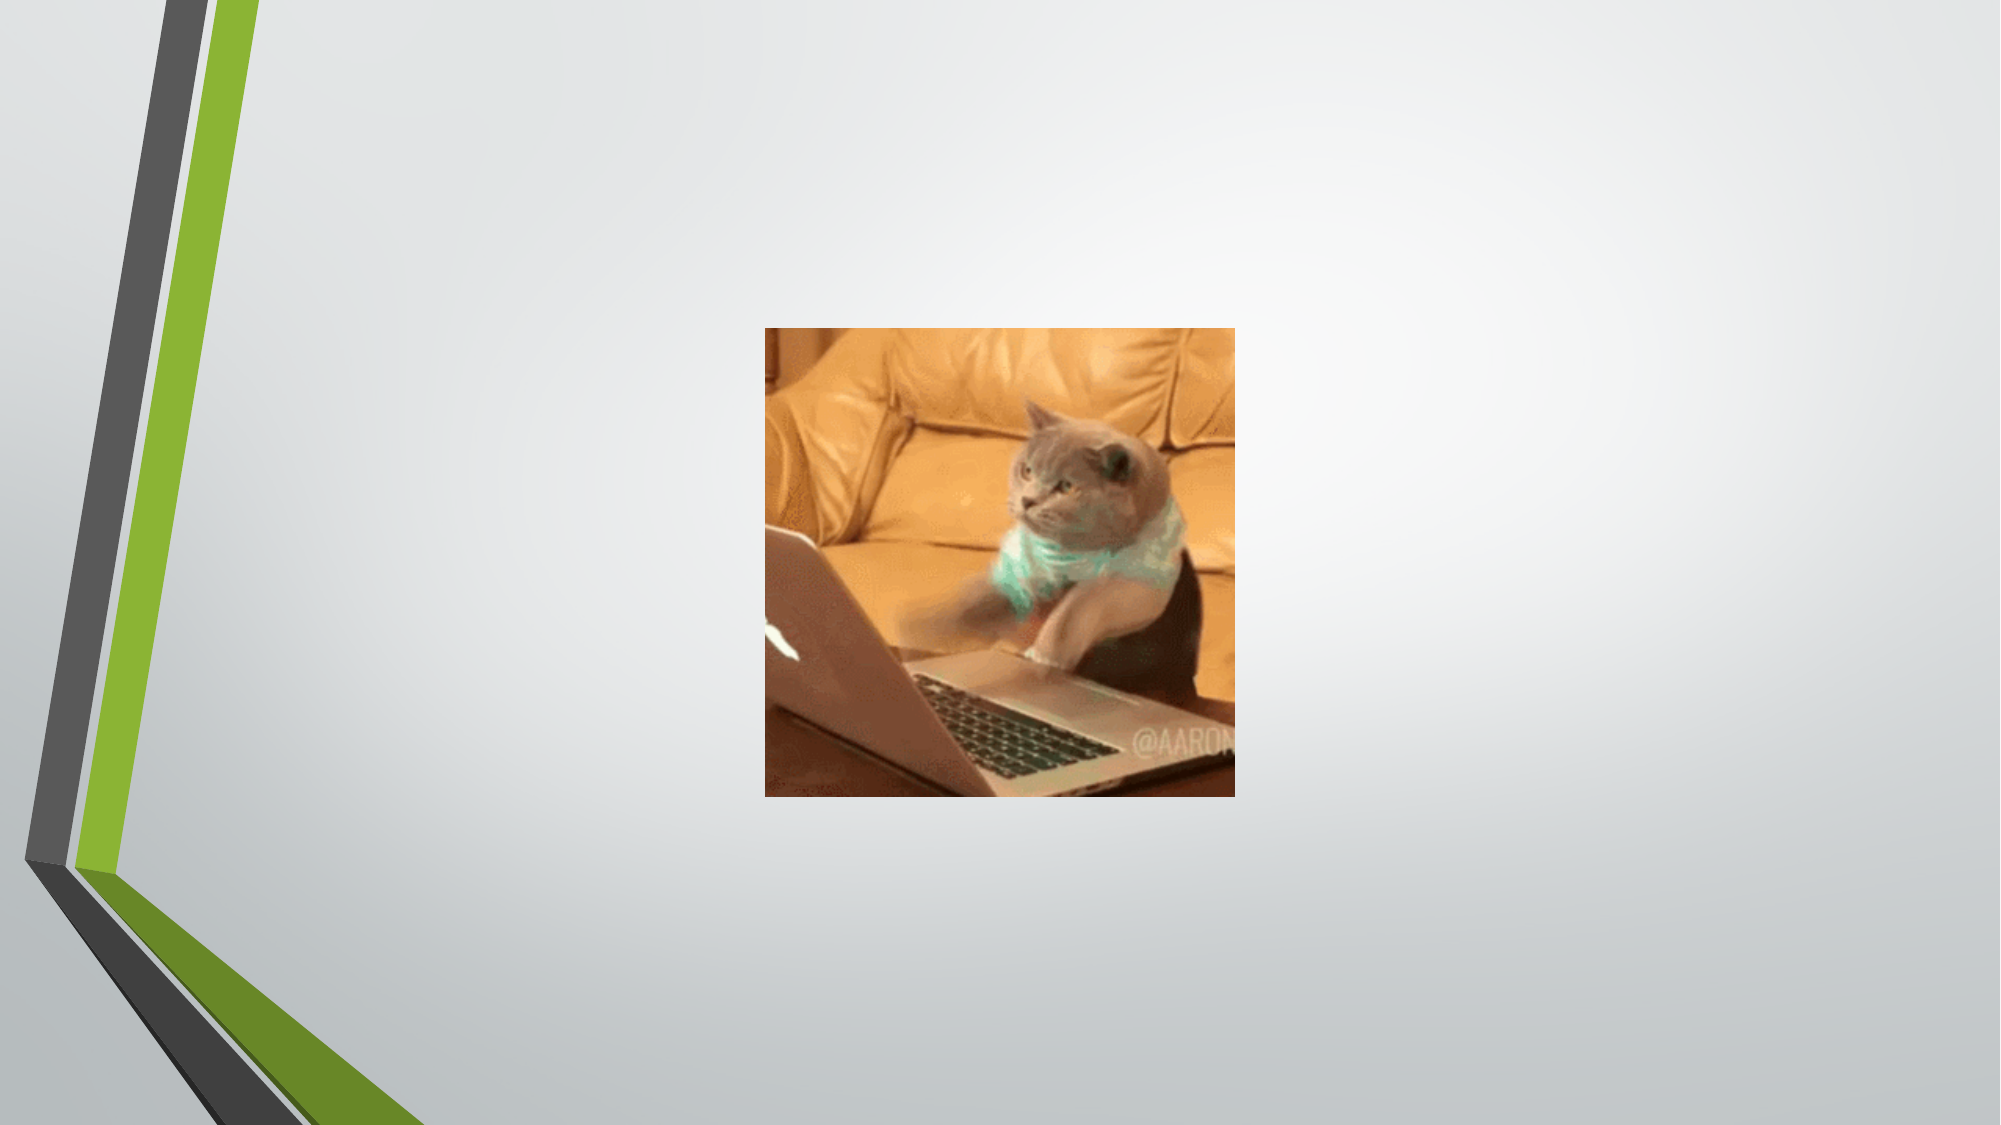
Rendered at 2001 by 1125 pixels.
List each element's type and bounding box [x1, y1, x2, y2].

picture [765, 327, 1235, 798]
